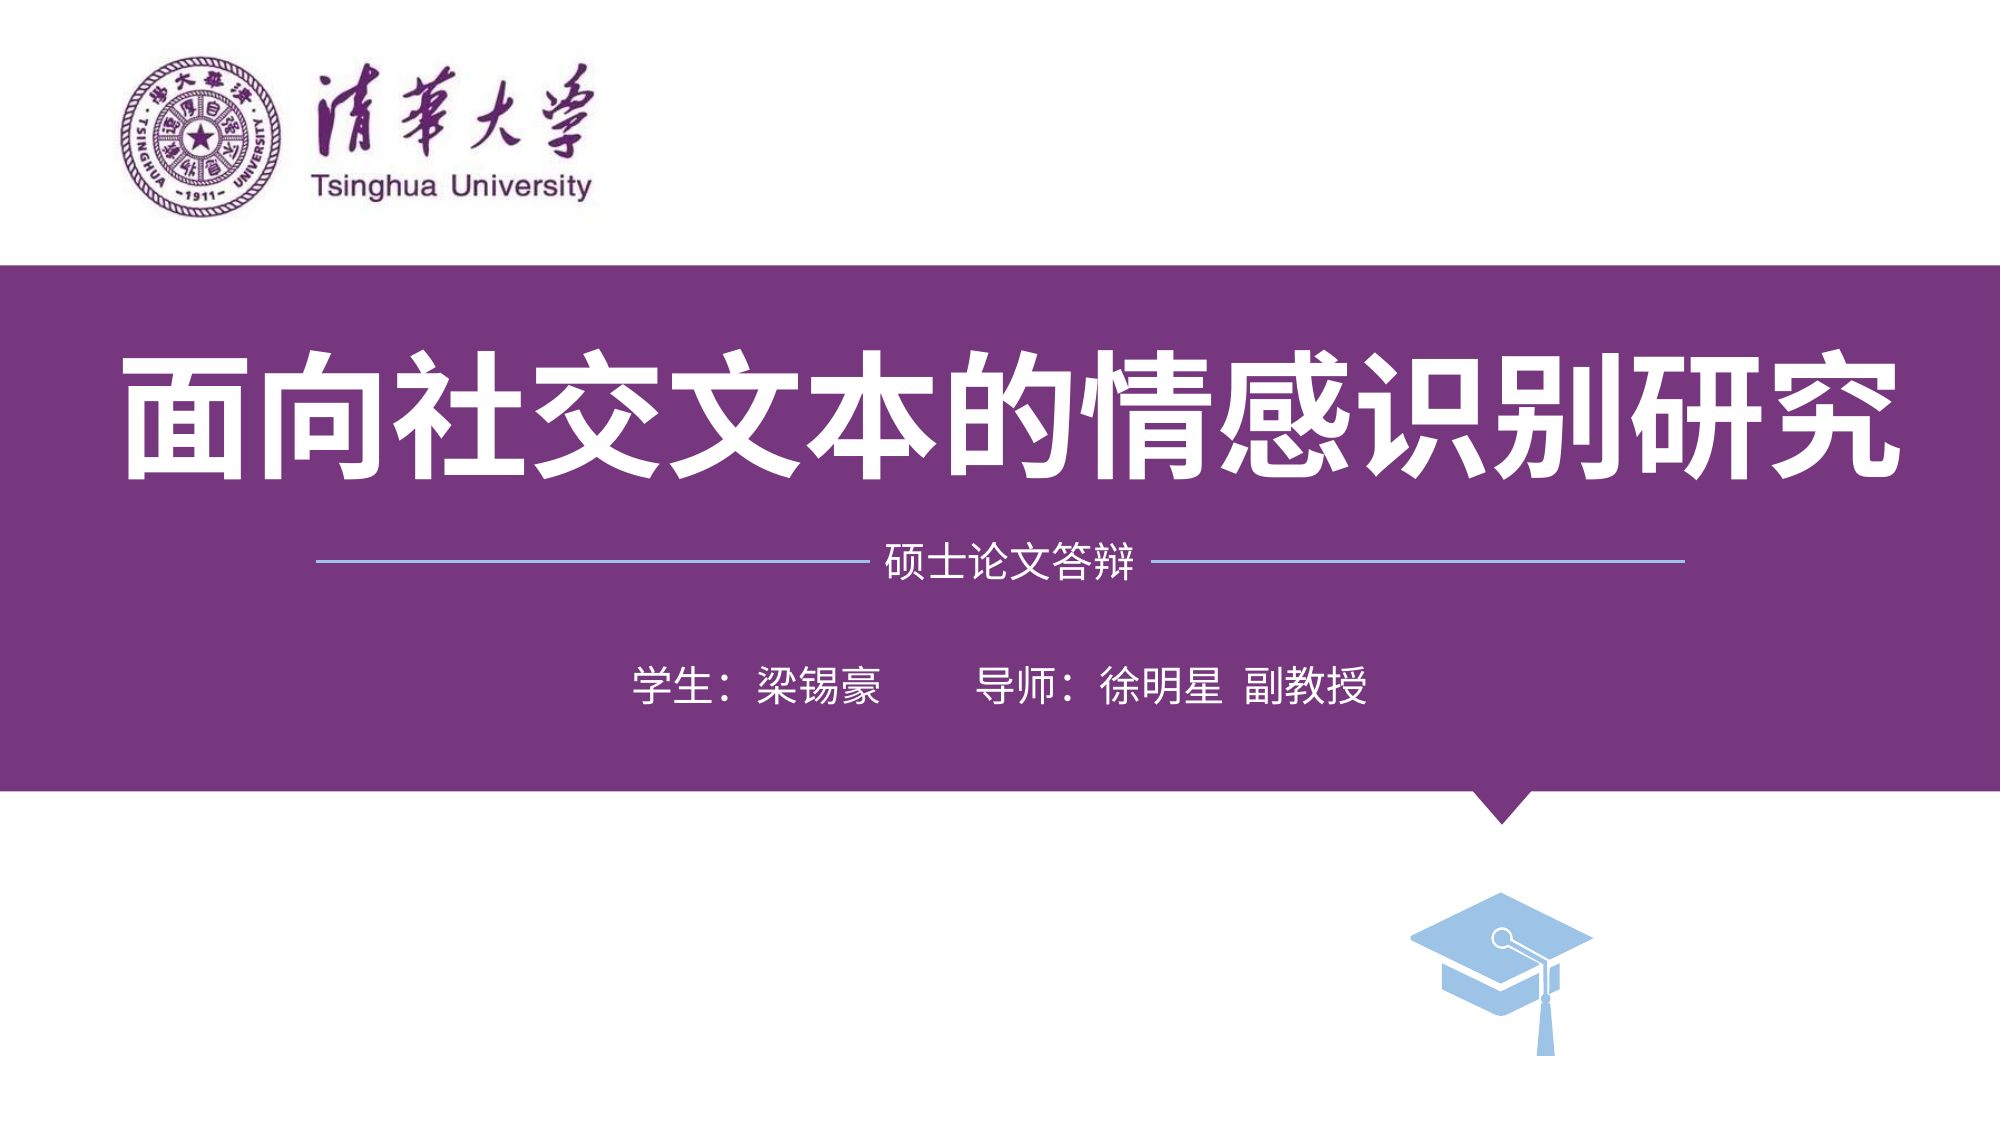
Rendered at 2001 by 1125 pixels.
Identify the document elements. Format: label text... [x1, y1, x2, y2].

text_box 学生：梁锡豪 导师：徐明星 副教授 [392, 642, 1608, 718]
picture [78, 21, 635, 249]
text_box [1410, 892, 1594, 1056]
text_box 面向社交文本的情感识别研究 [78, 322, 1942, 503]
text_box [0, 264, 2000, 792]
text_box [1470, 789, 1534, 827]
text_box 硕士论文答辩 [705, 528, 1315, 594]
